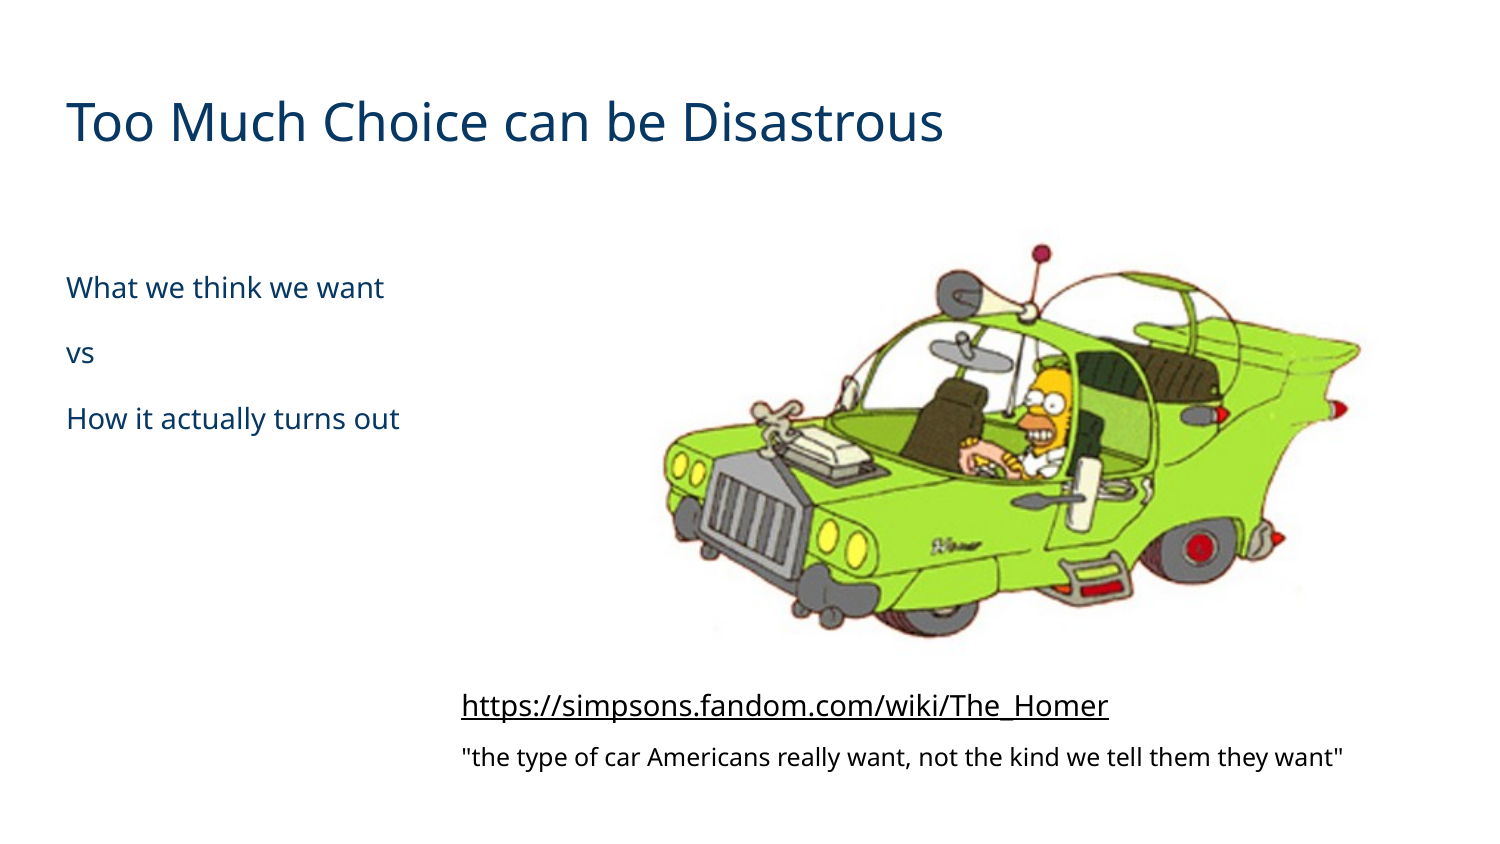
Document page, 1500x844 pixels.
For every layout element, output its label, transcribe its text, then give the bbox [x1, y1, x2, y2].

list What we think we want vs How it actually turns out [51, 189, 535, 750]
title Too Much Choice can be Disastrous [51, 72, 1449, 167]
text_box https://simpsons.fandom.com/wiki/The_Homer "the type of car Americans really want, not the kind we tell them they want" [446, 652, 537, 787]
picture [540, 88, 1500, 783]
